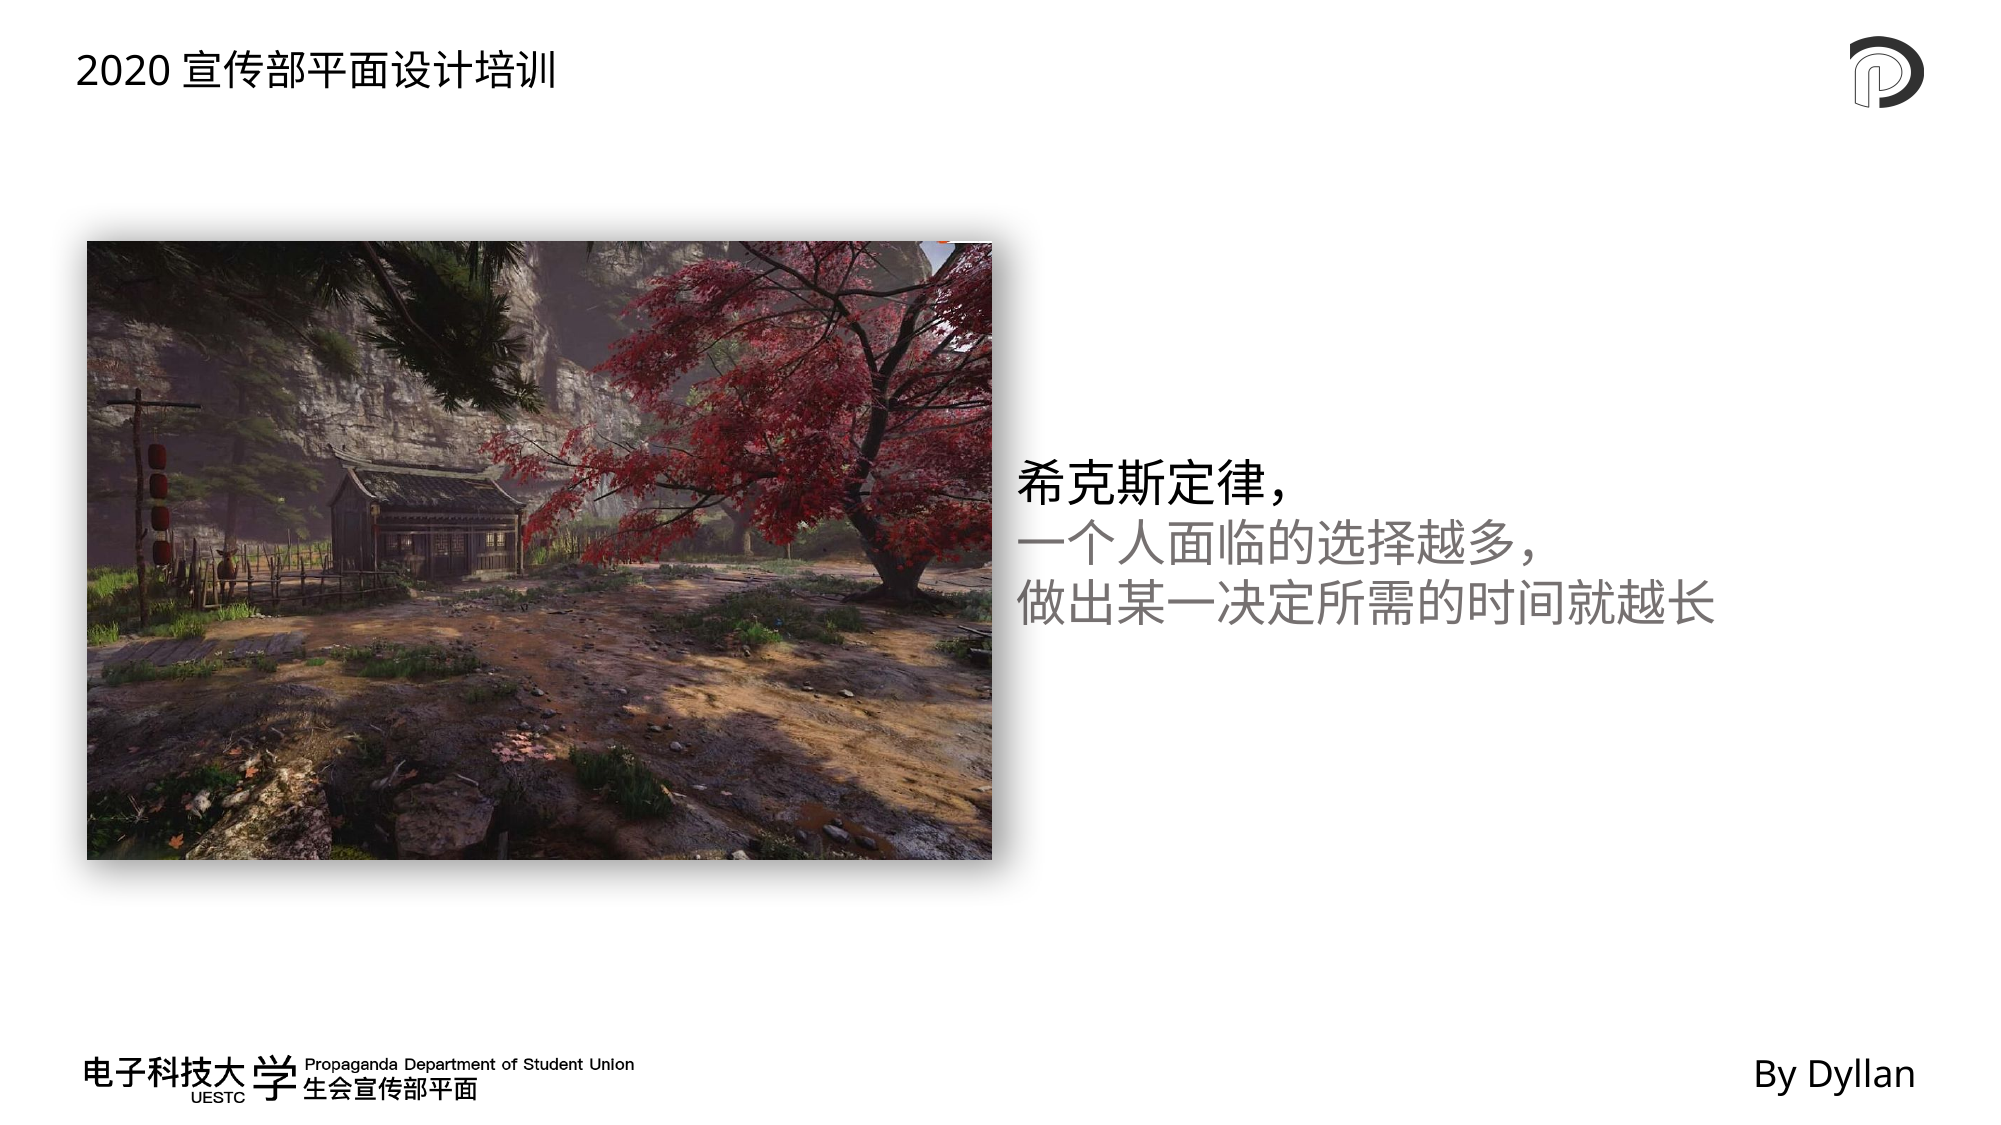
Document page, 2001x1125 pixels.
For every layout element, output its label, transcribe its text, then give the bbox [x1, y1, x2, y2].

text_box [1018, 444, 1026, 640]
text_box By Dyllan [1738, 1042, 1958, 1102]
picture [1850, 36, 1924, 108]
text_box 希克斯定律， 一个人面临的选择越多， 做出某一决定所需的时间就越长 [1035, 444, 1924, 640]
picture [60, 1035, 845, 1125]
text_box 2020宣传部平面设计培训 [60, 36, 1284, 102]
picture [87, 241, 992, 860]
